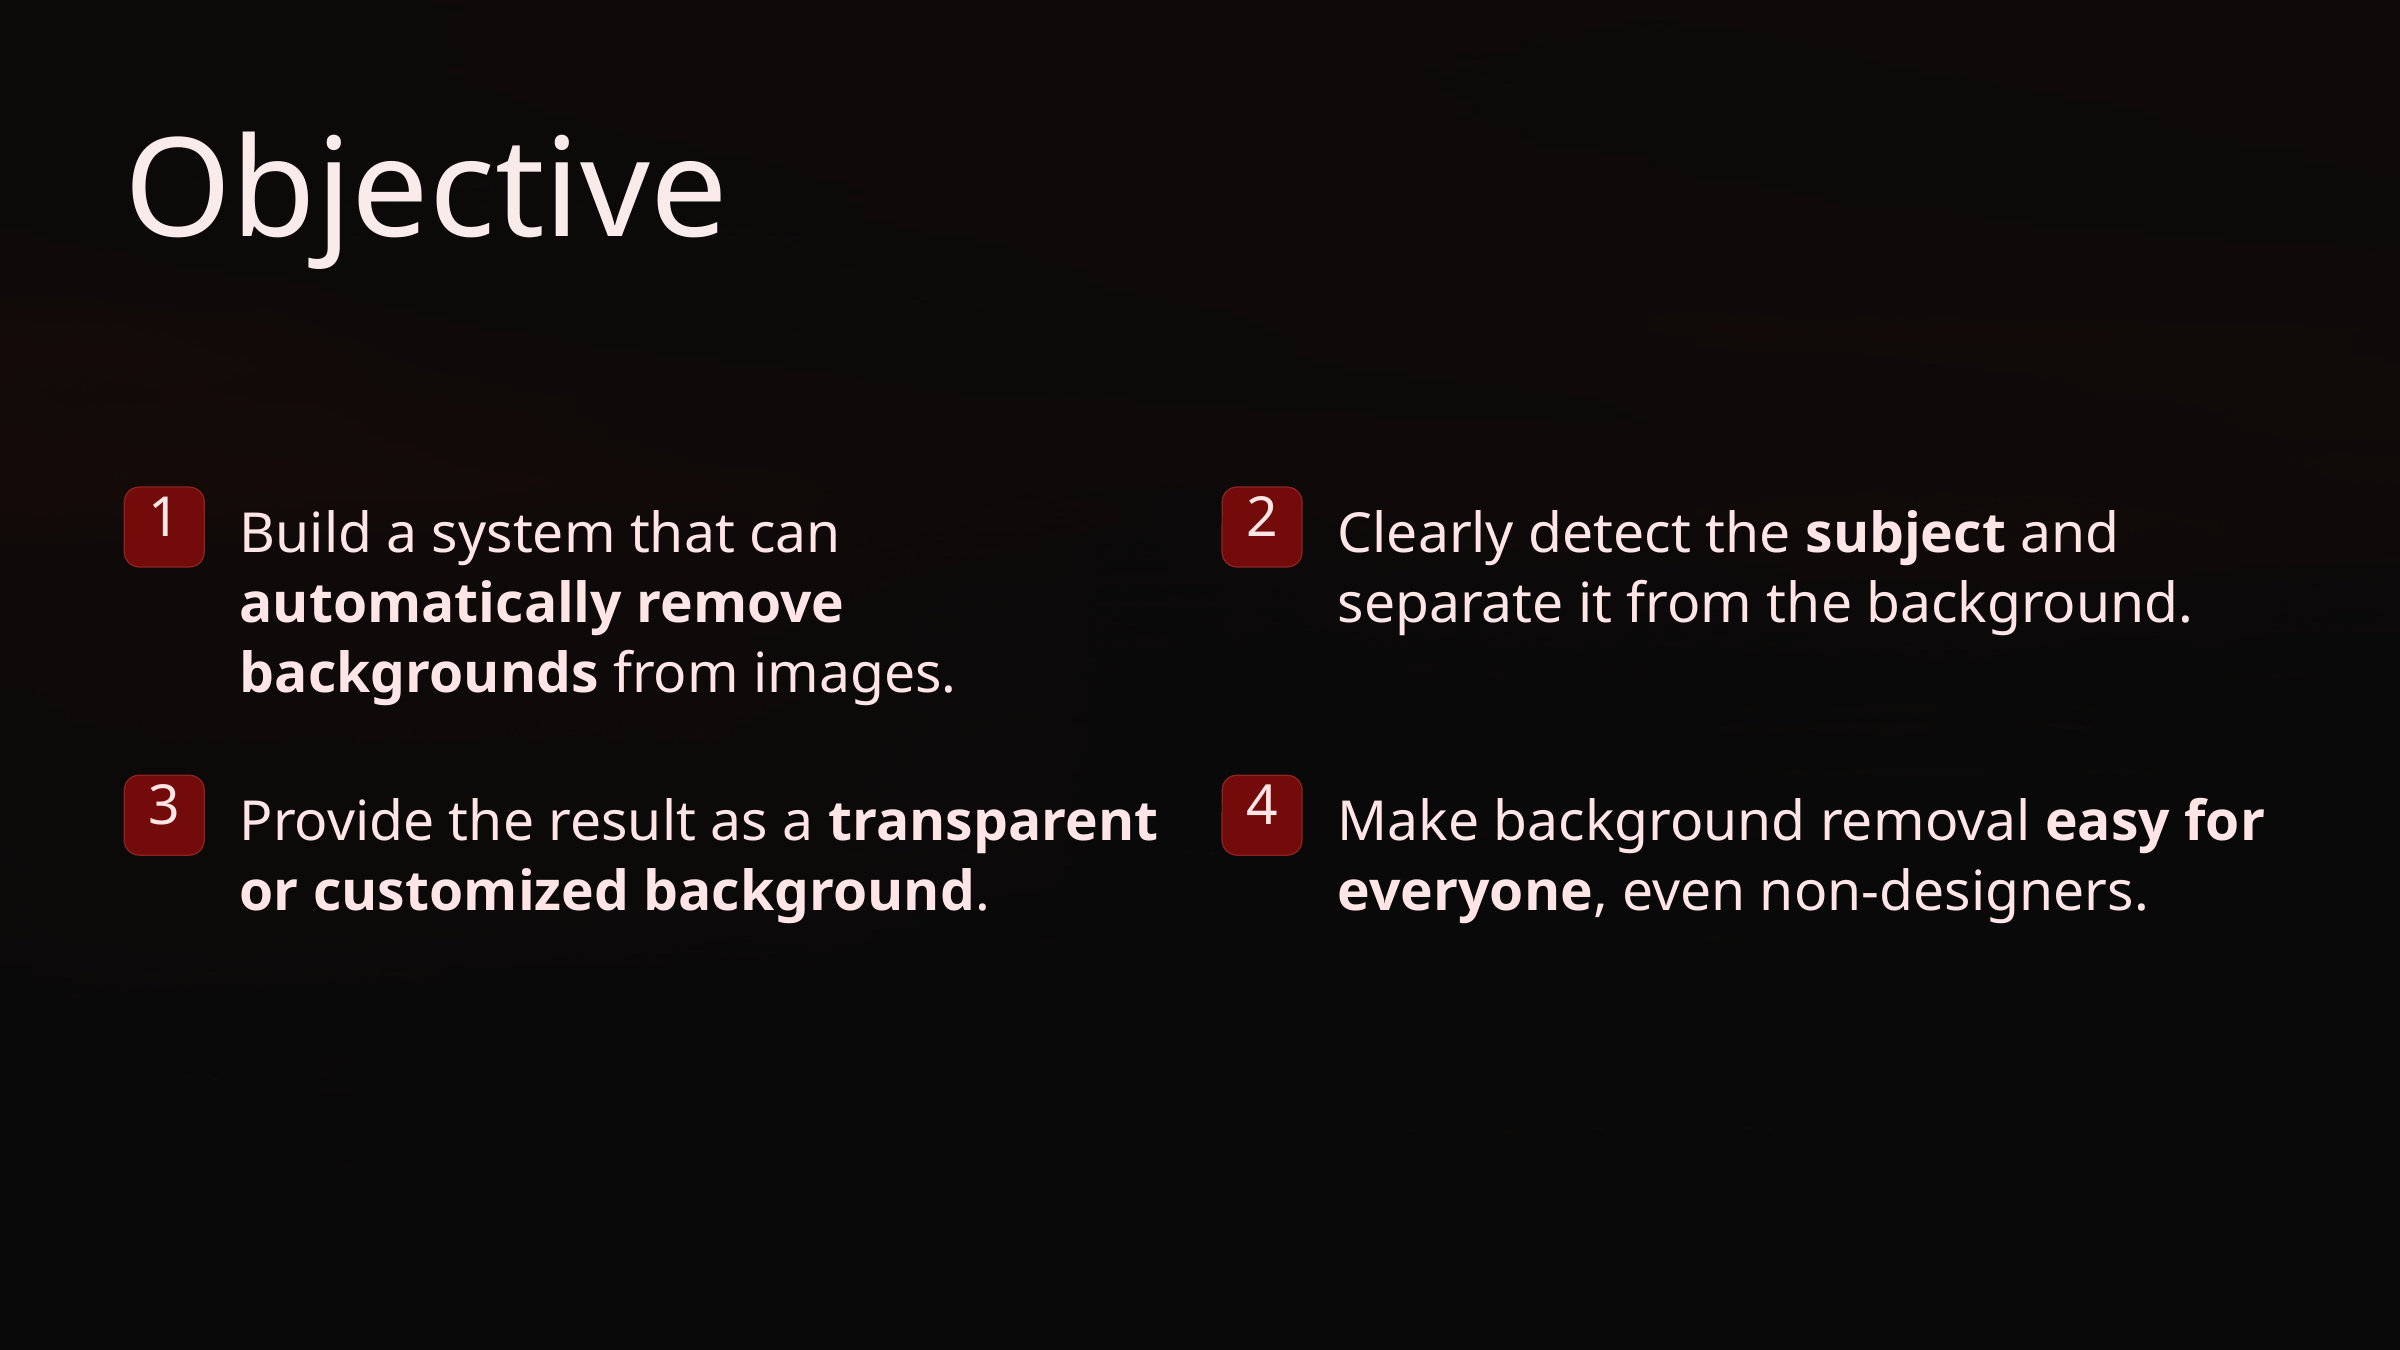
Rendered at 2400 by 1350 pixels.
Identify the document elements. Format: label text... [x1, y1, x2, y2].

text_box 2 [1234, 491, 1291, 563]
text_box Provide the result as a transparent or customized background. [239, 781, 1178, 993]
text_box Objective [124, 205, 754, 417]
text_box [124, 487, 205, 568]
text_box [1222, 775, 1303, 856]
text_box Make background removal easy for everyone, even non-designers. [1337, 781, 2276, 993]
text_box Clearly detect the subject and separate it from the background. [1337, 493, 2276, 705]
text_box 4 [1234, 780, 1291, 851]
text_box [1222, 487, 1303, 568]
text_box 1 [136, 491, 193, 563]
text_box Build a system that can automatically remove backgrounds from images. [239, 493, 1178, 705]
text_box [124, 775, 205, 856]
text_box 3 [136, 780, 193, 851]
